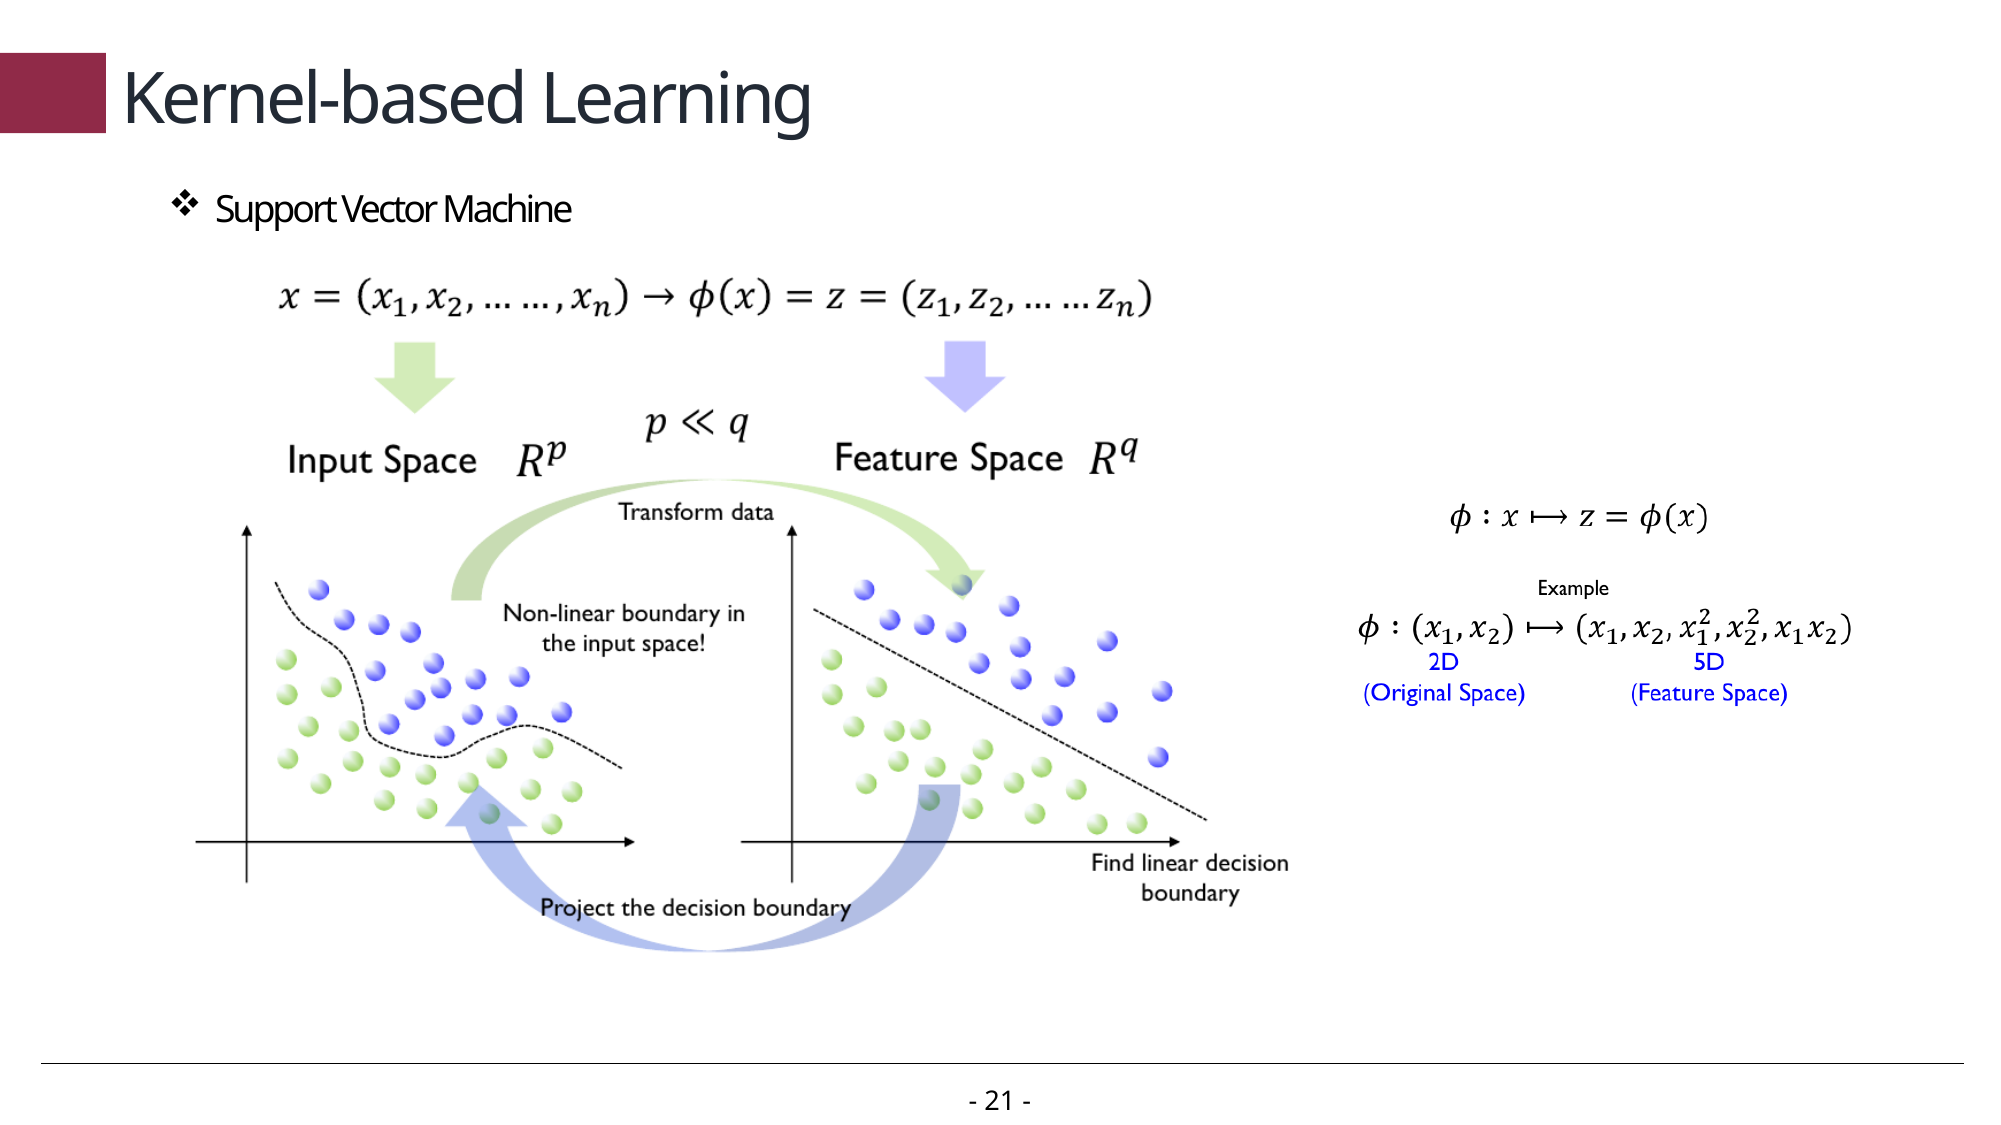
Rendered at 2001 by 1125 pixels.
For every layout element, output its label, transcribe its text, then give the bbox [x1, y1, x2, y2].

title Kernel-based Learning [106, 54, 1730, 147]
text_box Support Vector Machine [153, 154, 1987, 237]
picture [106, 245, 1920, 994]
